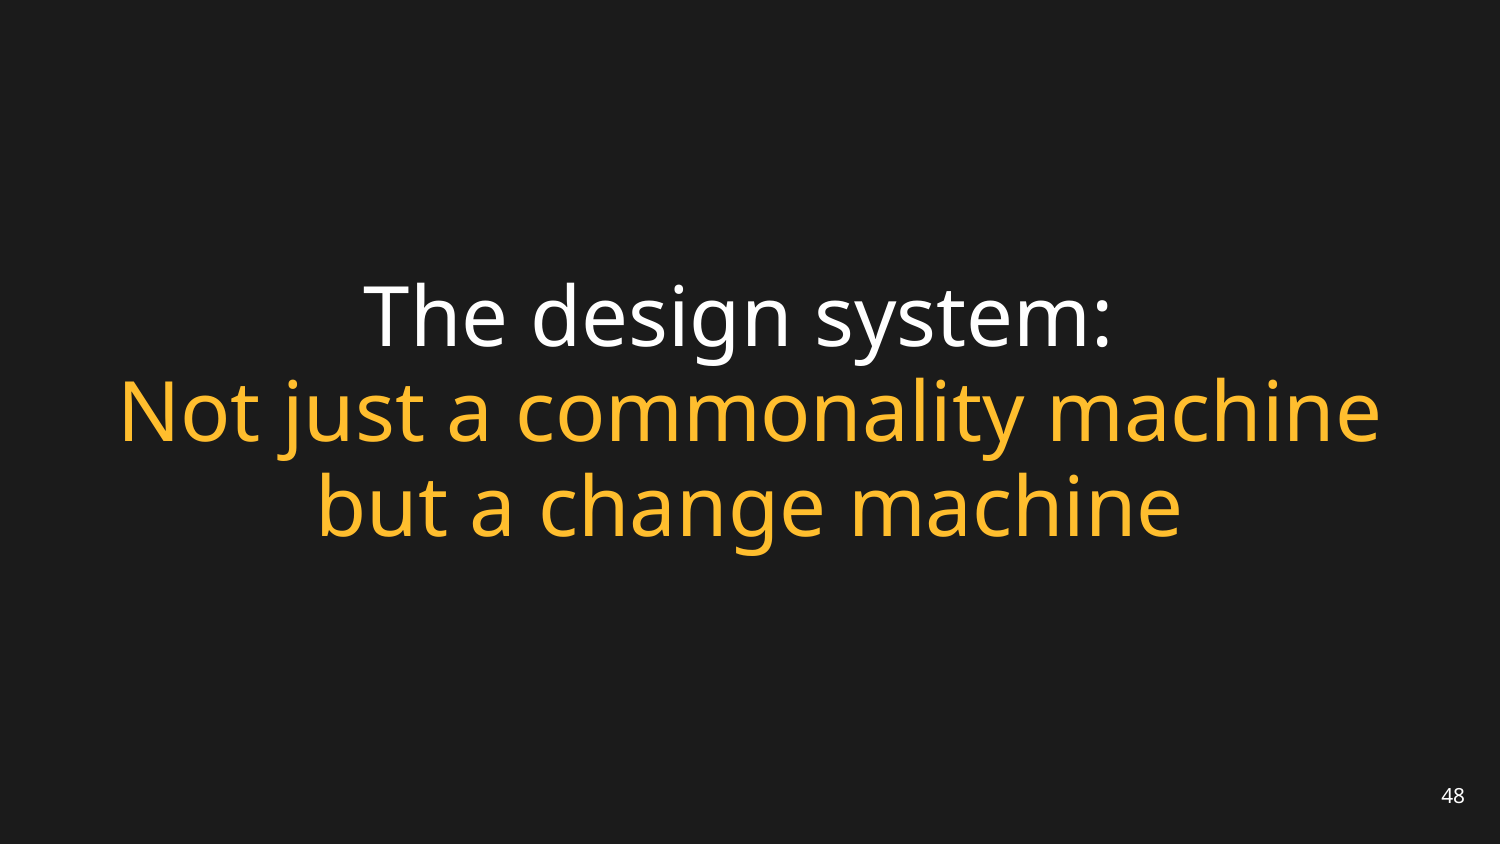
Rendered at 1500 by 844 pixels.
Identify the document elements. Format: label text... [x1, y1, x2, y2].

slide_number 48 [1389, 764, 1480, 830]
title The design system: Not just a commonality machine but a change machine [51, 72, 1449, 753]
